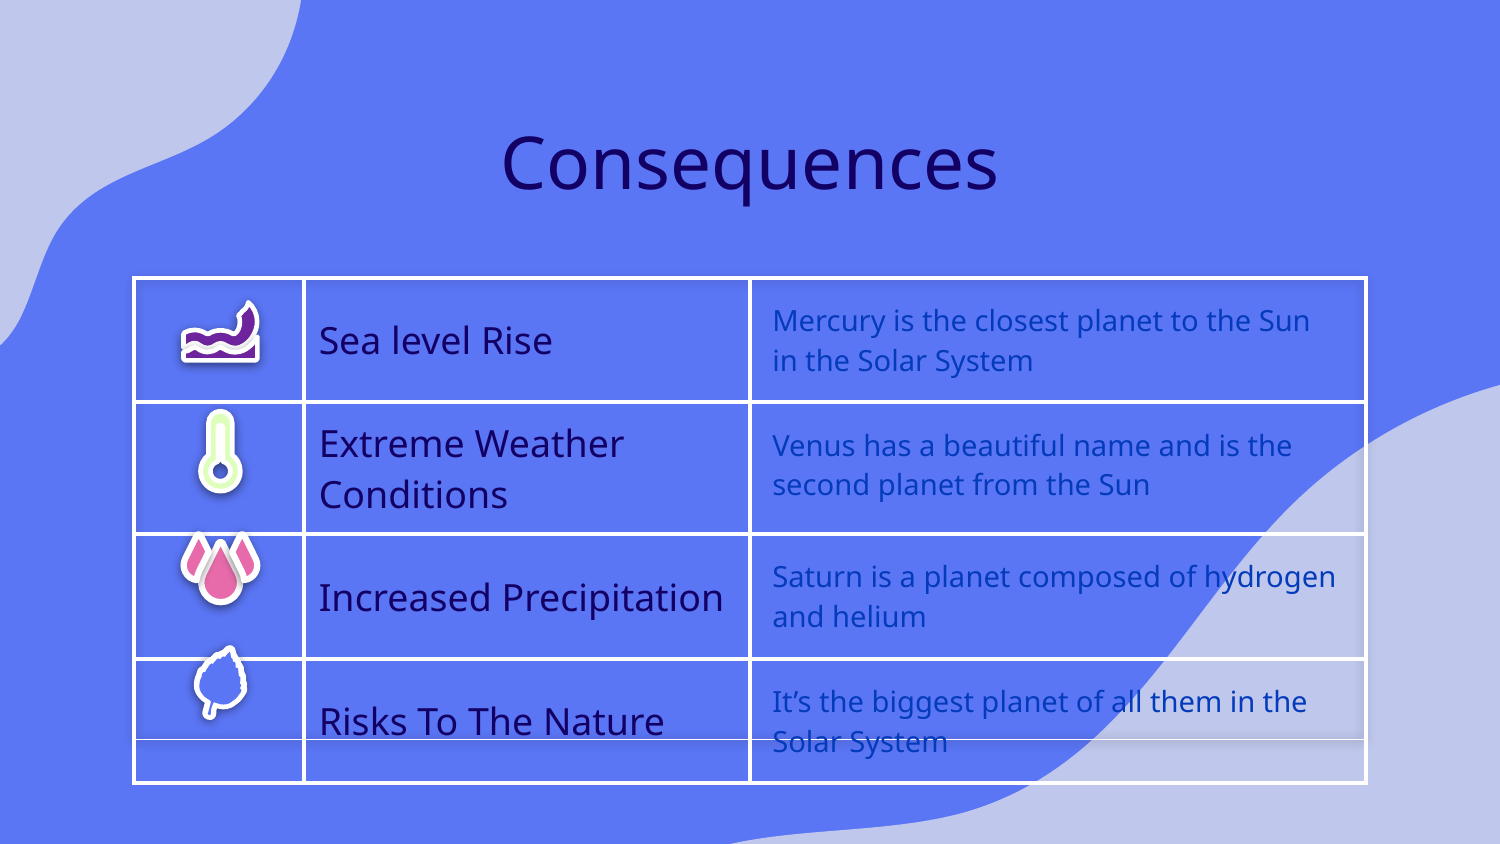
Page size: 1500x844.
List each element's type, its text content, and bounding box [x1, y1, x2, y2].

table_header [136, 280, 302, 400]
table_cell Saturn is a planet composed of hydrogen and helium [752, 536, 1364, 657]
table_cell [136, 661, 302, 781]
table_cell Risks To The Nature [306, 661, 748, 781]
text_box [183, 302, 258, 361]
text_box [180, 533, 261, 603]
text_box [200, 411, 241, 492]
table_cell It’s the biggest planet of all them in the Solar System [752, 661, 1364, 781]
table_cell Venus has a beautiful name and is the second planet from the Sun [752, 404, 1364, 532]
table_cell [136, 404, 302, 532]
title Consequences [134, 113, 1366, 208]
table_cell Extreme Weather Conditions [306, 404, 748, 532]
table_cell Increased Precipitation [306, 536, 748, 657]
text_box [192, 644, 249, 721]
table_cell [136, 536, 302, 657]
table_header Mercury is the closest planet to the Sun in the Solar System [752, 280, 1364, 400]
table_header Sea ​​level Rise [306, 280, 748, 400]
